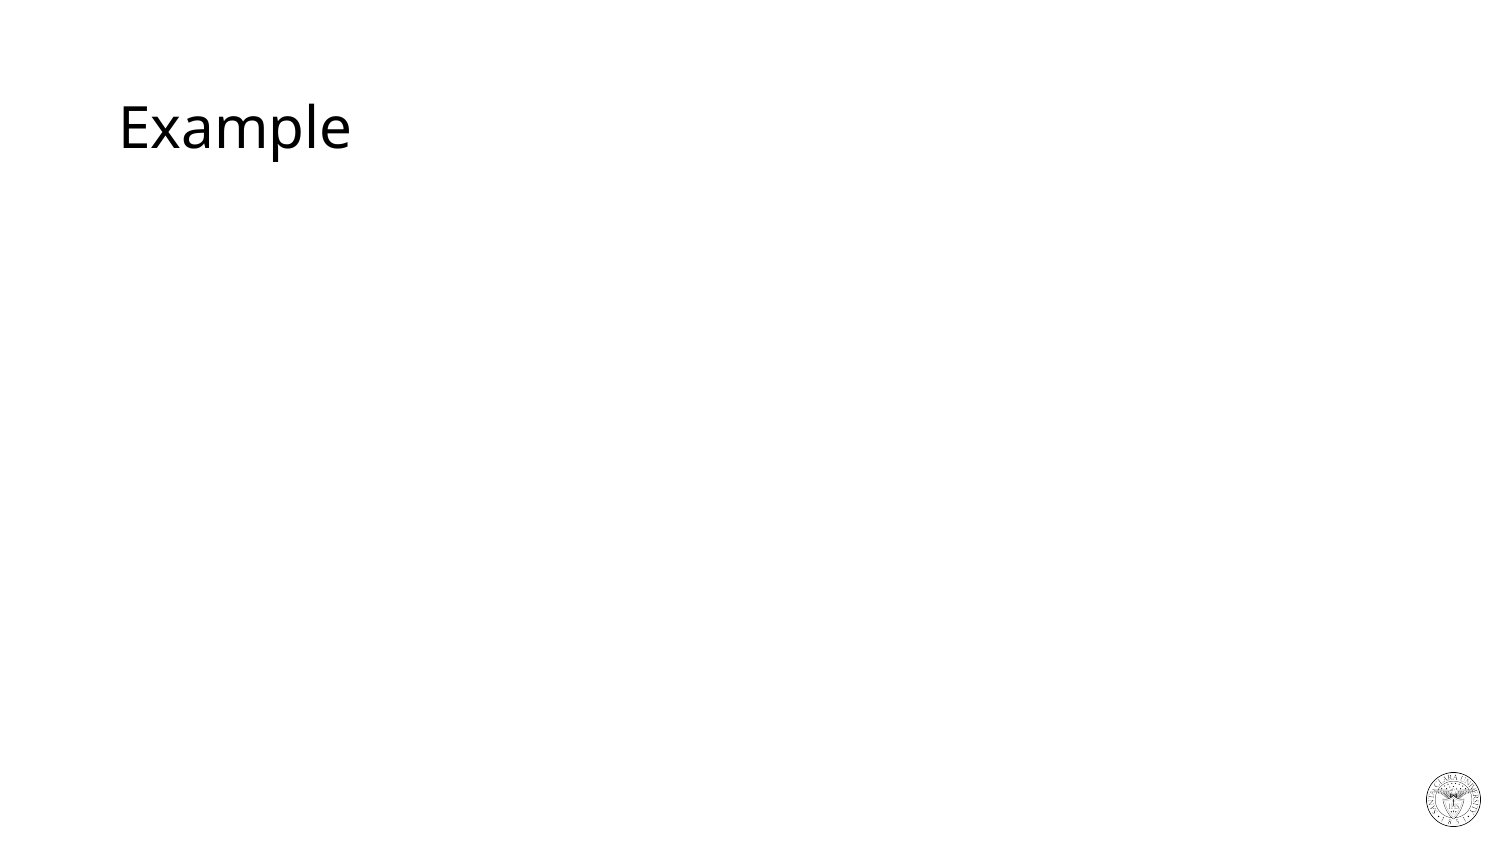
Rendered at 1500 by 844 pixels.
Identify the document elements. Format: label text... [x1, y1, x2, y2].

title Example [103, 44, 1397, 169]
picture [1426, 772, 1481, 827]
